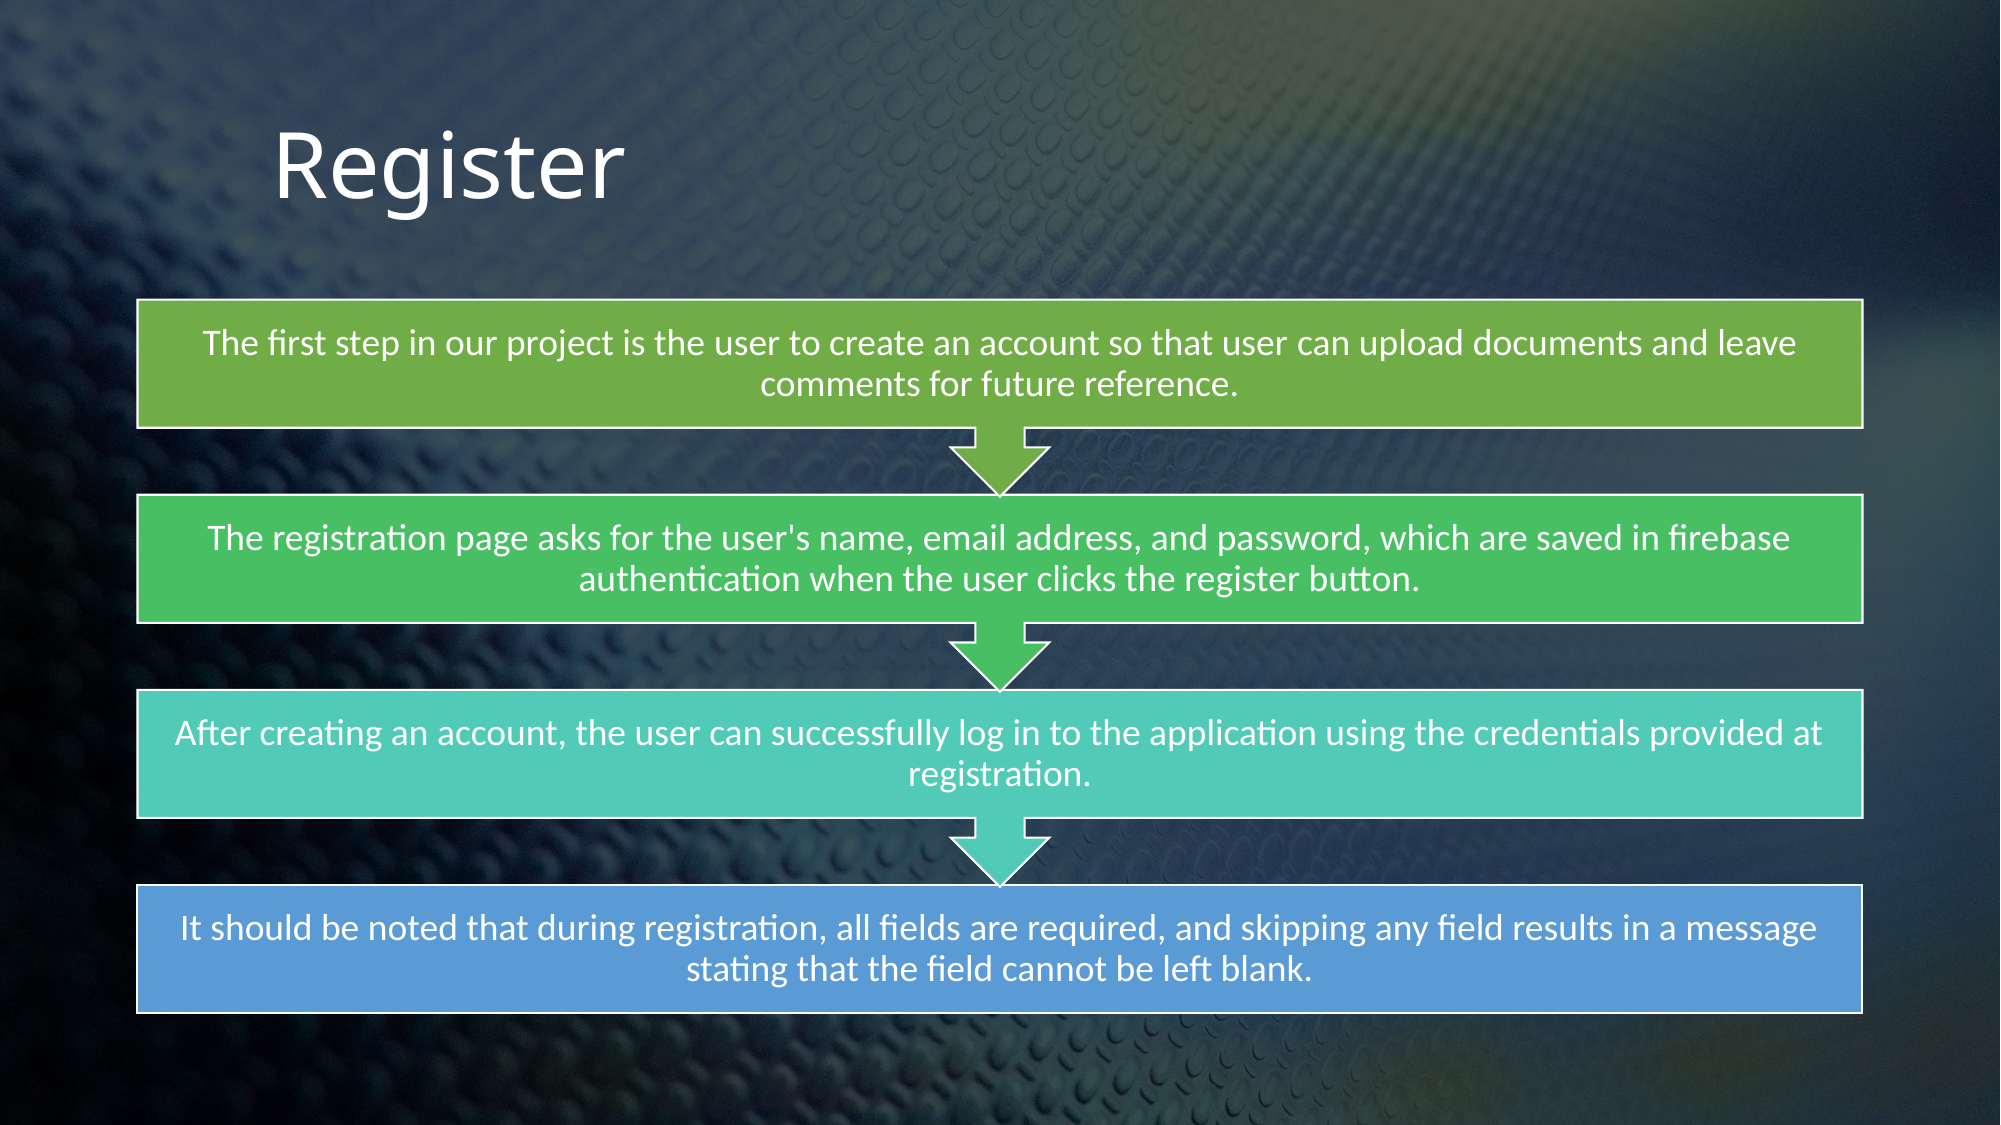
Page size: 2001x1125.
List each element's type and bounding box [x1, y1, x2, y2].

picture [0, 0, 2000, 1125]
list [137, 299, 1863, 1014]
